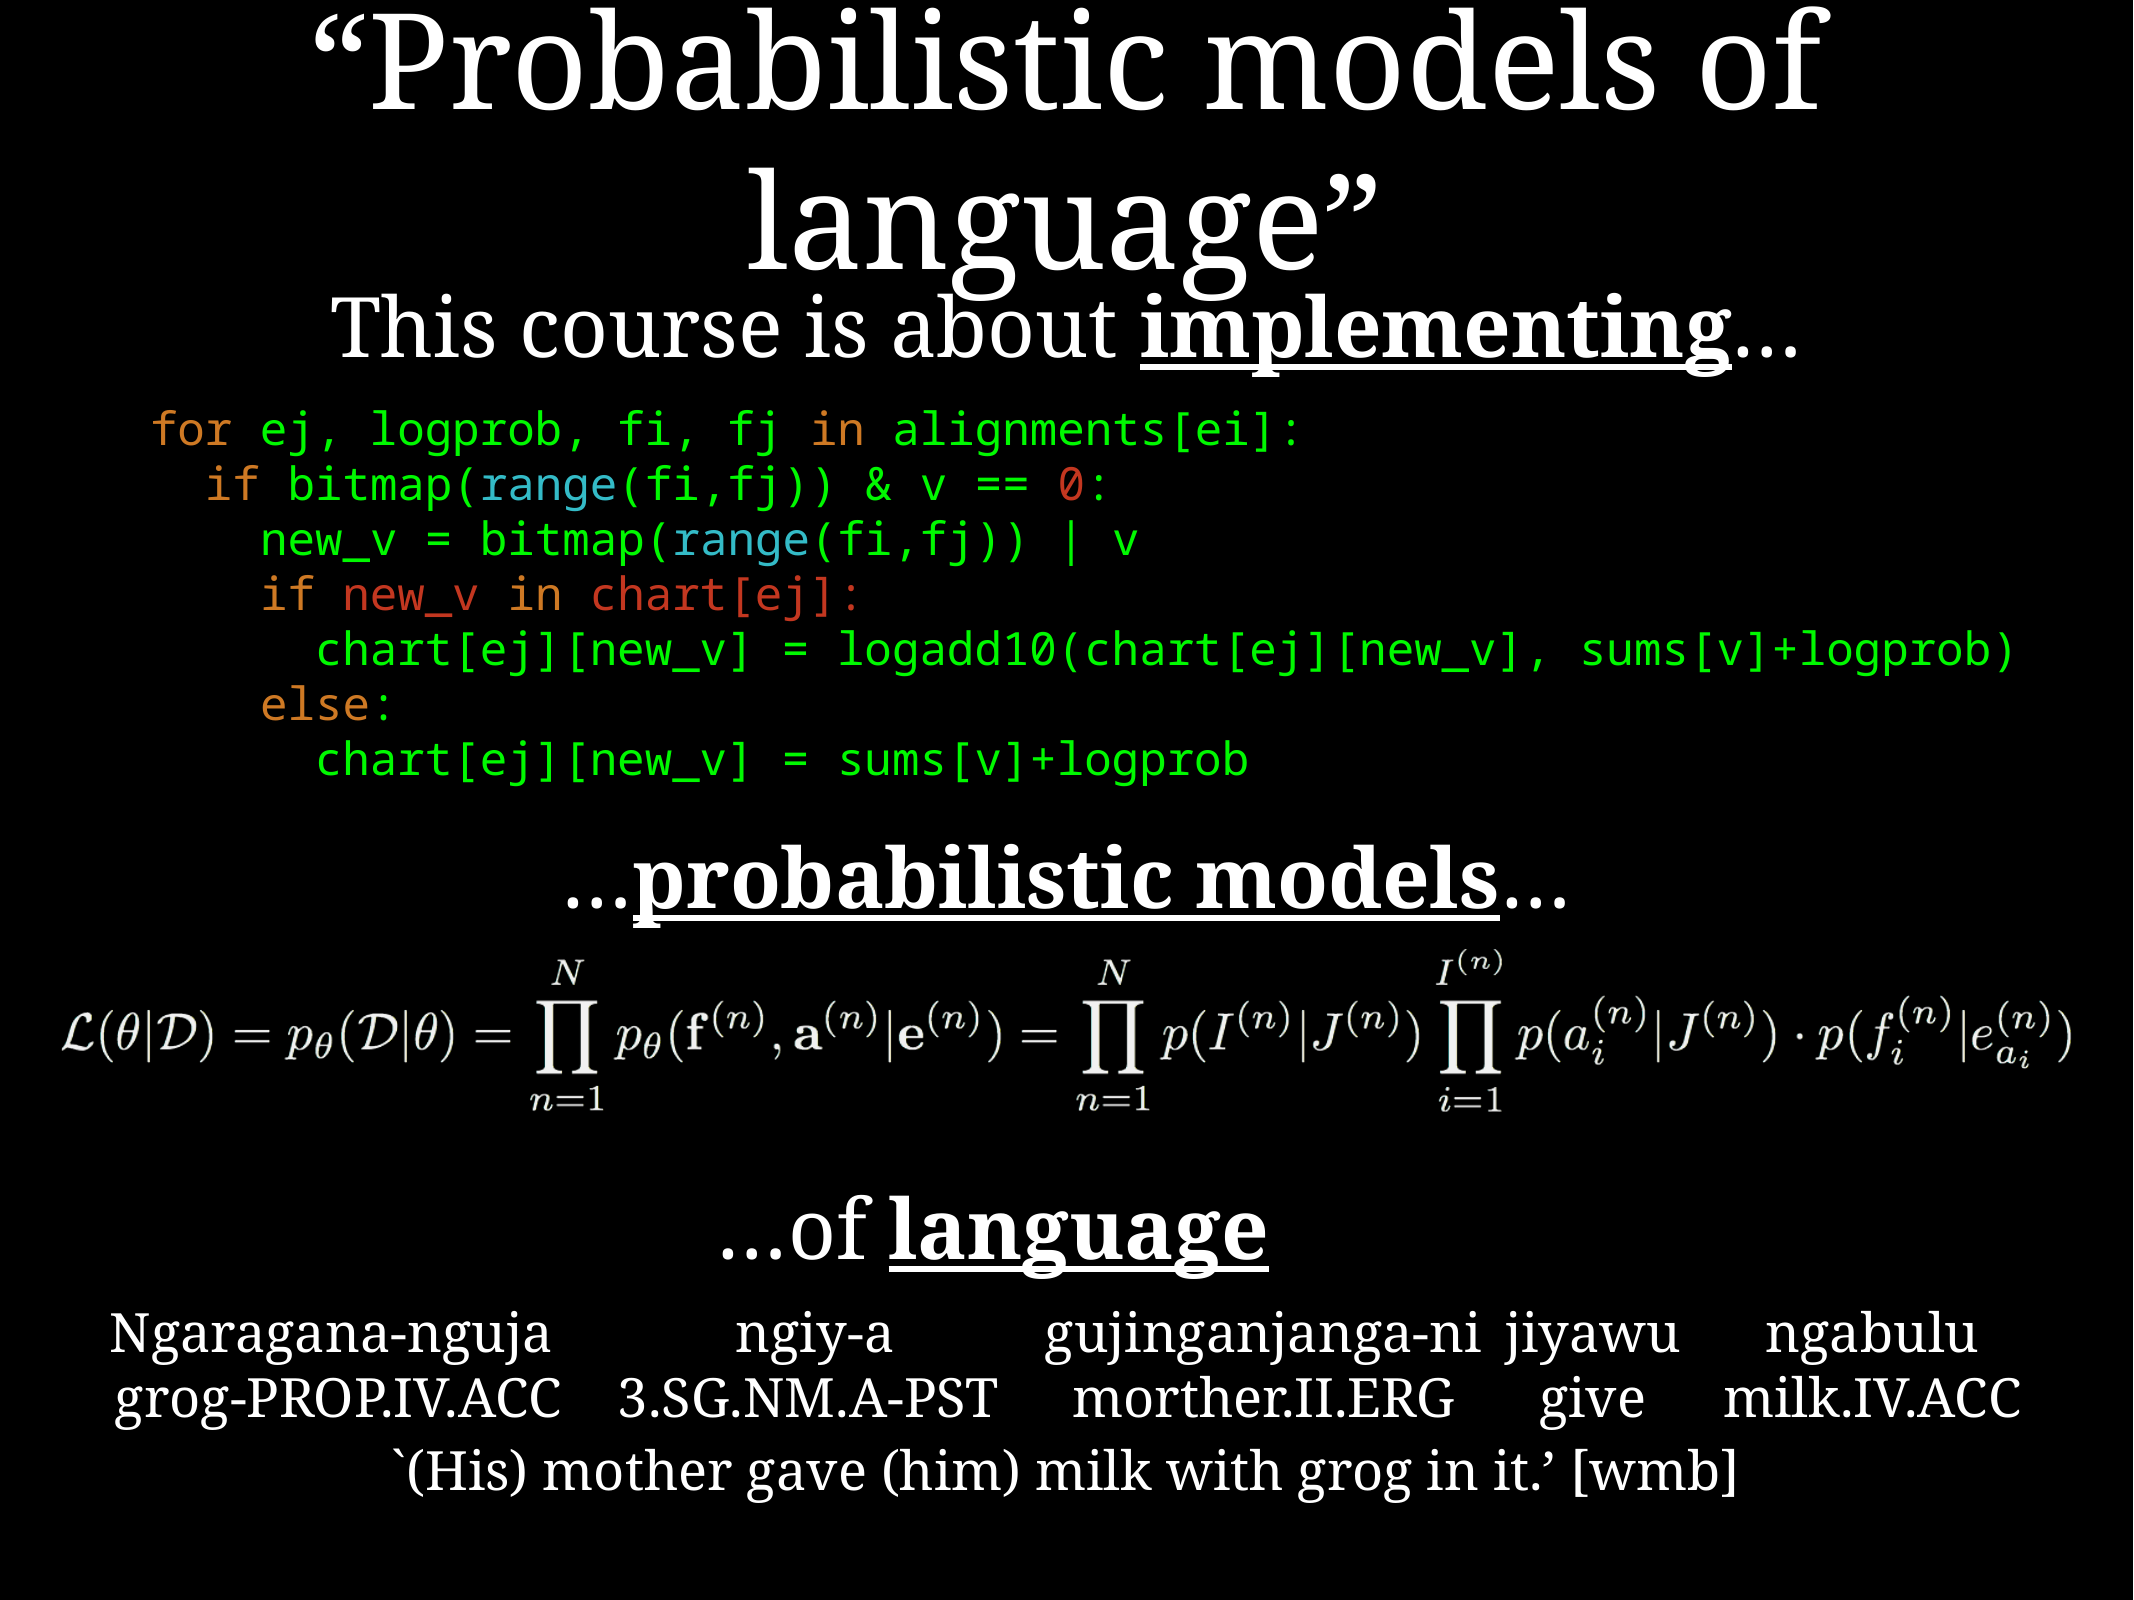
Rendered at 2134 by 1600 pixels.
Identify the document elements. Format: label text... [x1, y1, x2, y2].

text_box gujinganjanga-ni morther.II.ERG [1036, 1289, 1491, 1428]
text_box Ngaragana-nguja grog-PROP.IV.ACC [101, 1289, 576, 1437]
text_box jiyawu give [1496, 1289, 1690, 1428]
picture [0, 887, 2134, 1175]
text_box `(His) mother gave (him) milk with grog in it.’ [wmb] [383, 1428, 1750, 1510]
text_box ngiy-a 3.SG.NM.A-PST [609, 1289, 1022, 1428]
title “Probabilistic models of language” [30, 41, 2101, 232]
text_box ngabulu milk.IV.ACC [1714, 1289, 2031, 1437]
text_box This course is about implementing… [321, 265, 1812, 383]
text_box for ej, logprob, fi, fj in alignments[ei]: if bitmap(range(fi,fj)) & v == 0: new_v = bitmap(range(fi,fj)) | v if new_v in chart[ej]: chart[ej][new_v] = logadd10(chart[ej][new_v], sums[v]+logprob) else: chart[ej][new_v] = sums[v]+logprob [0, 391, 2134, 793]
text_box …probabilistic models… [553, 816, 1581, 887]
text_box …of language [708, 1175, 1278, 1285]
